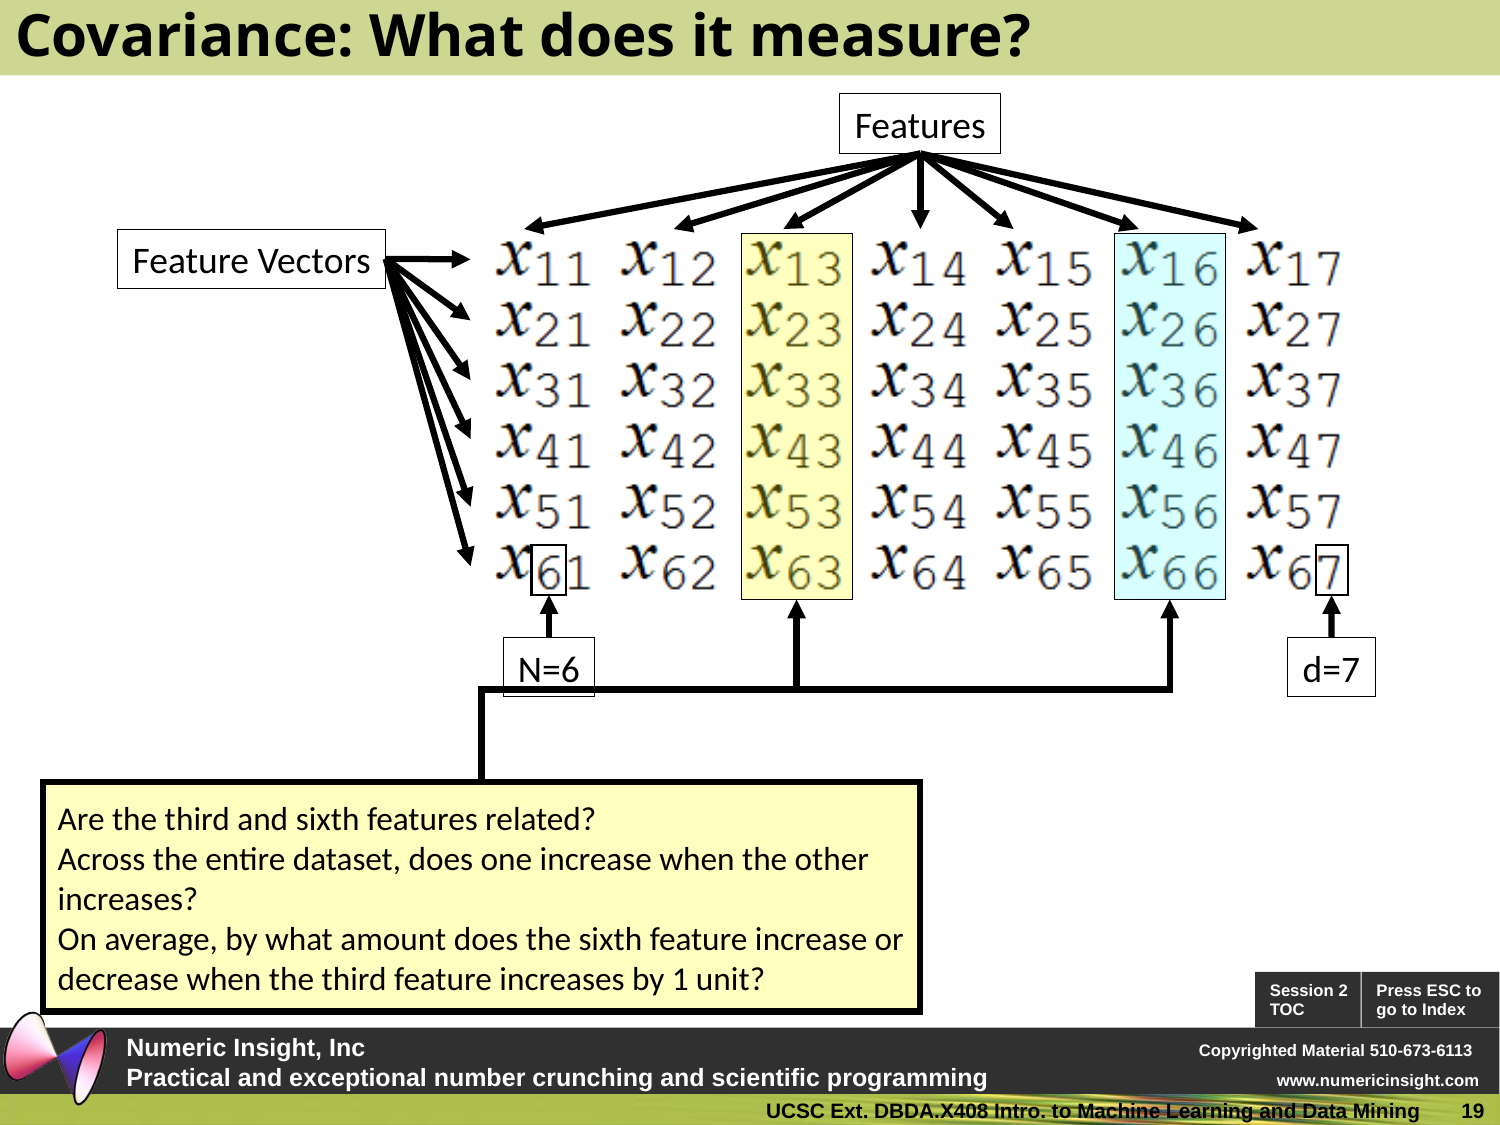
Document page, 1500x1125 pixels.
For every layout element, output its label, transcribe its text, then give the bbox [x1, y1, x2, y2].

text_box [783, 154, 920, 229]
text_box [387, 259, 471, 567]
text_box N=6 [503, 637, 548, 688]
title Covariance: What does it measure? [0, 0, 1500, 76]
text_box [740, 232, 853, 240]
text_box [524, 154, 673, 229]
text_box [735, 345, 917, 1035]
text_box [1114, 232, 1226, 240]
text_box Feature Vectors [117, 229, 386, 289]
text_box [673, 154, 783, 229]
picture [495, 240, 1348, 596]
text_box Features [839, 93, 1001, 154]
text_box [920, 154, 1259, 229]
text_box [1114, 596, 1226, 601]
text_box Are the third and sixth features related? Across the entire dataset, does one increase when the other increases? On average, by what amount does the sixth feature increase or decrease when the third feature increases by 1 unit? [42, 781, 735, 1013]
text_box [548, 532, 730, 848]
text_box d=7 [1287, 637, 1376, 697]
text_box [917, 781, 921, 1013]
picture [0, 1007, 1500, 1125]
